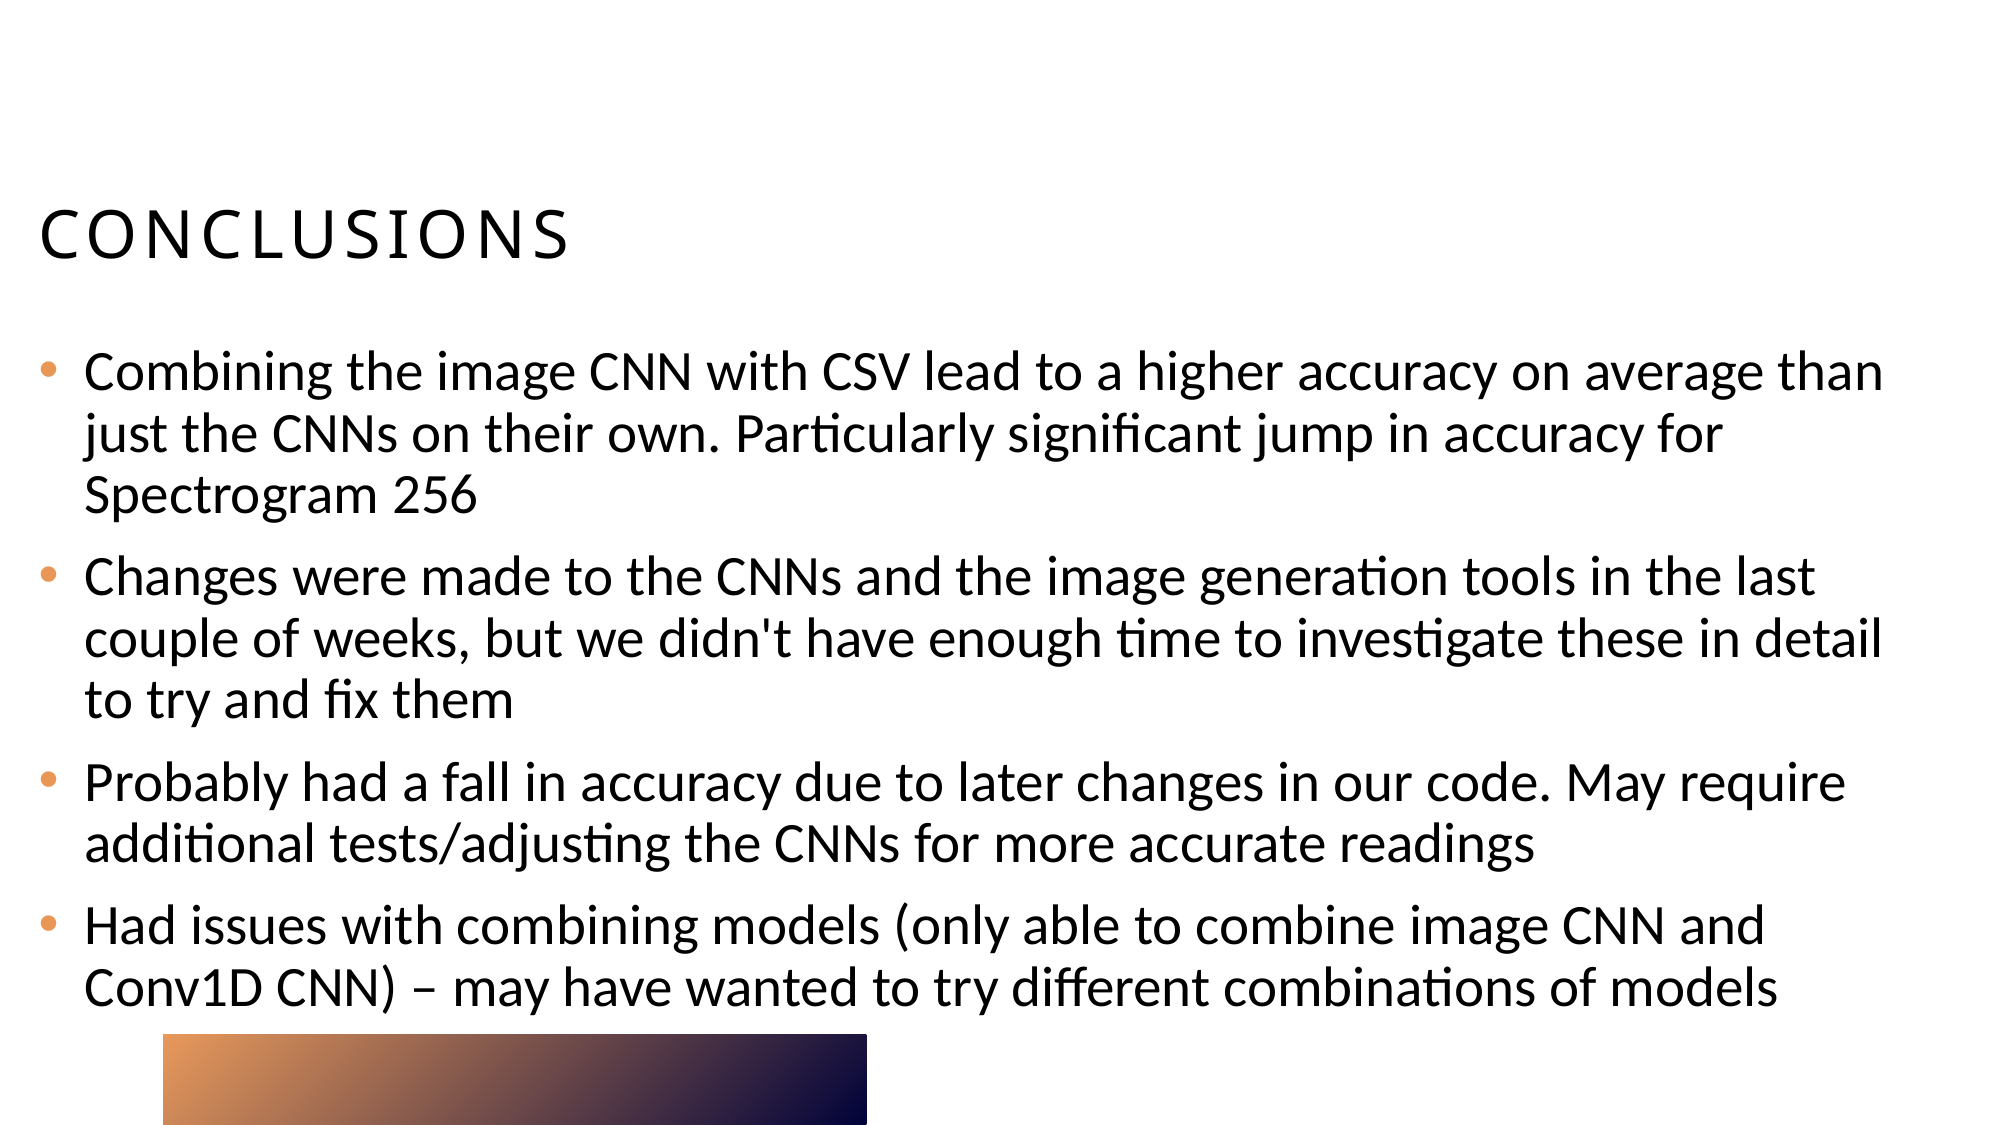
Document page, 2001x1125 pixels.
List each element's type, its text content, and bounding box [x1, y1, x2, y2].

list Combining the image CNN with CSV lead to a higher accuracy on average than just the CNNs on their own. Particularly significant jump in accuracy for Spectrogram 256 Changes were made to the CNNs and the image generation tools in the last couple of weeks, but we didn't have enough time to investigate these in detail to try and fix them Probably had a fall in accuracy due to later changes in our code. May require additional tests/adjusting the CNNs for more accurate readings Had issues with combining models (only able to combine image CNN and Conv1D CNN) – may have wanted to try different combinations of models [23, 333, 1923, 1029]
title Conclusions [23, 73, 1037, 281]
